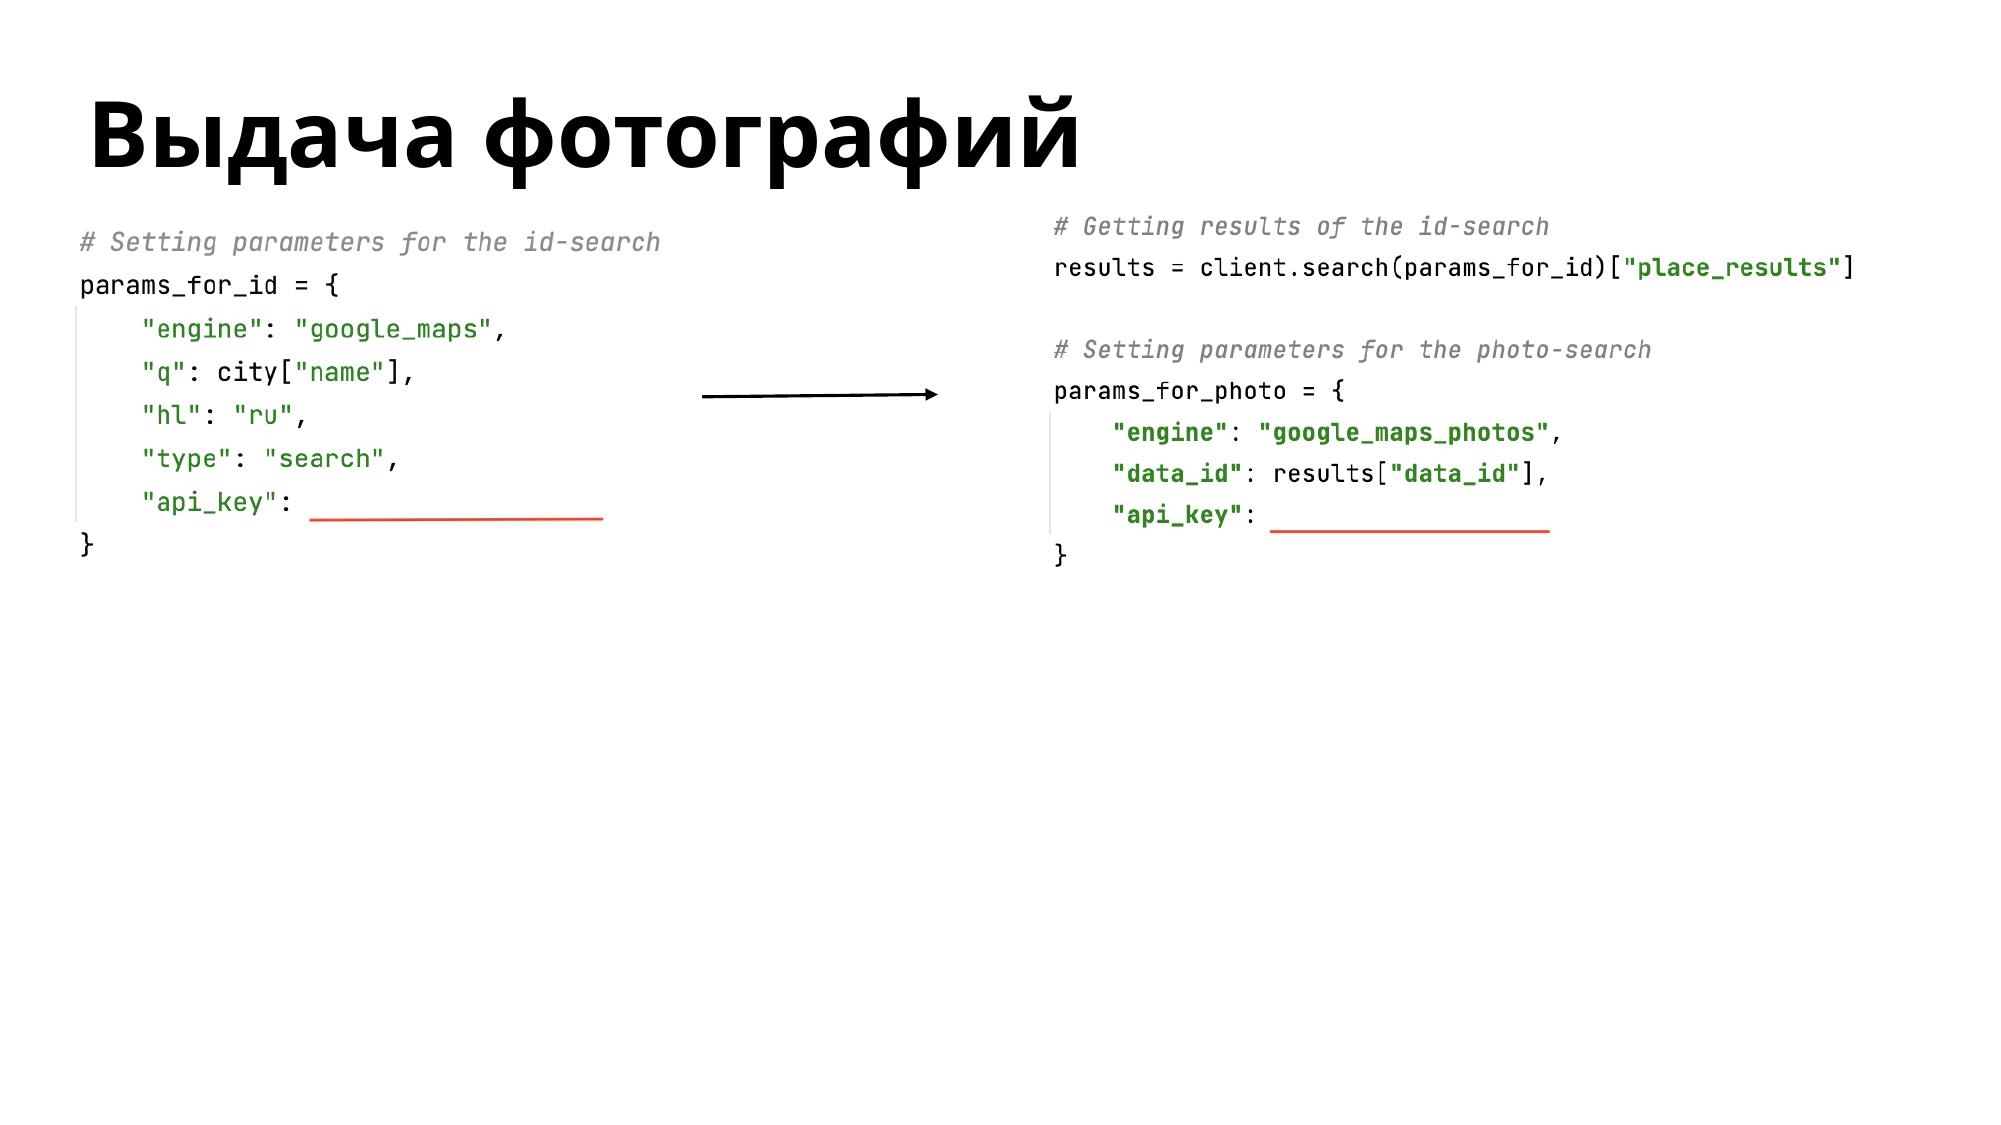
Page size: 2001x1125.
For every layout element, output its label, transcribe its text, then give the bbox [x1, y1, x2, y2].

picture [55, 219, 703, 575]
title Выдача фотографий [72, 71, 1209, 204]
picture [1033, 206, 1883, 588]
